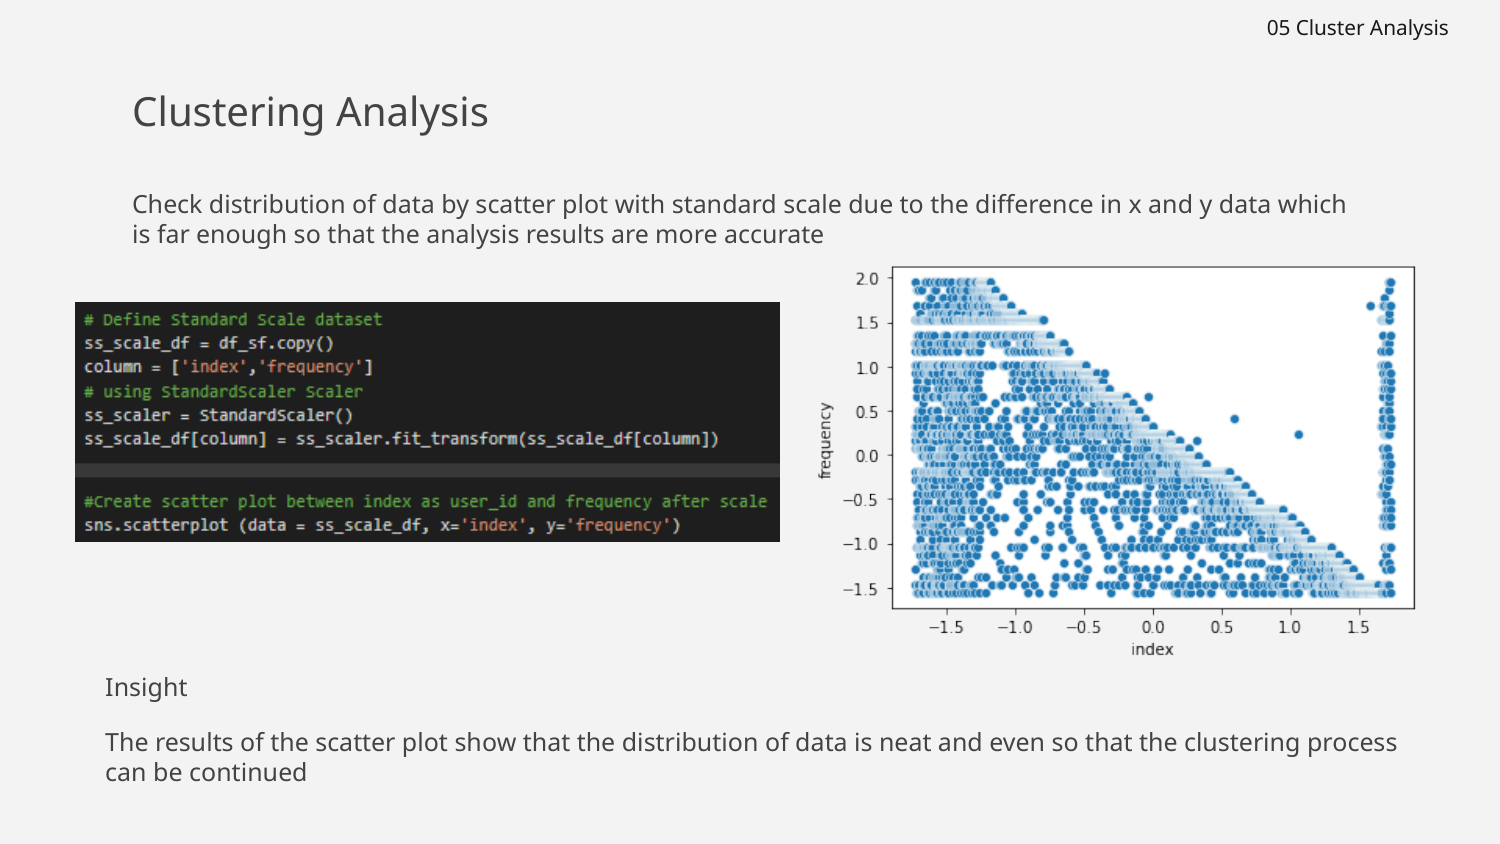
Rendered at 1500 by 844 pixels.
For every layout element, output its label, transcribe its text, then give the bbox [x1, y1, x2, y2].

picture [74, 302, 781, 542]
list Check distribution of data by scatter plot with standard scale due to the difference in x and y data which is far enough so that the analysis results are more accurate [116, 173, 1383, 656]
text_box Insight The results of the scatter plot show that the distribution of data is neat and even so that the clustering process can be continued [90, 656, 1425, 820]
text_box 05 Cluster Analysis [1251, 0, 1500, 51]
title Clustering Analysis [116, 71, 1383, 151]
picture [808, 257, 1426, 668]
